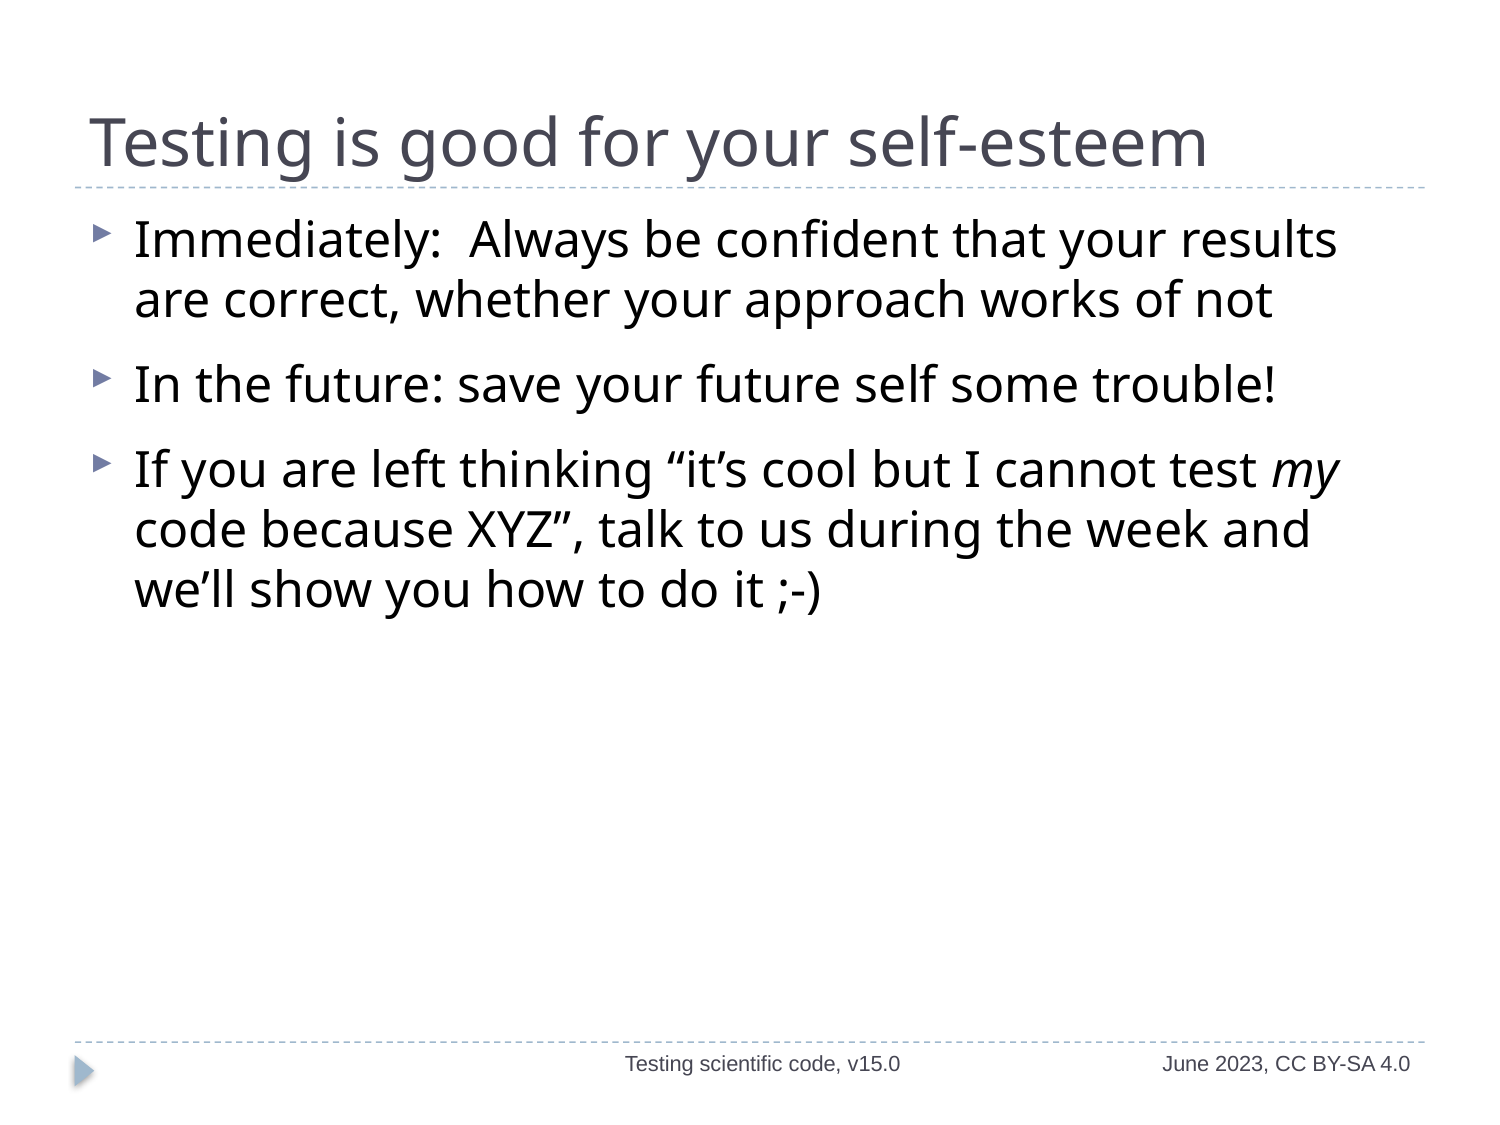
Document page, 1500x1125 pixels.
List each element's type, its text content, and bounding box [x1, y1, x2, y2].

list Immediately: Always be confident that your results are correct, whether your approach works of not In the future: save your future self some trouble! If you are left thinking “it’s cool but I cannot test my code because XYZ”, talk to us during the week and we’ll show you how to do it ;-) [75, 200, 1425, 1010]
footer Testing scientific code, v15.0 [475, 1042, 1051, 1103]
title Testing is good for your self-esteem [75, 24, 1425, 188]
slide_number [1051, 1042, 1426, 1103]
